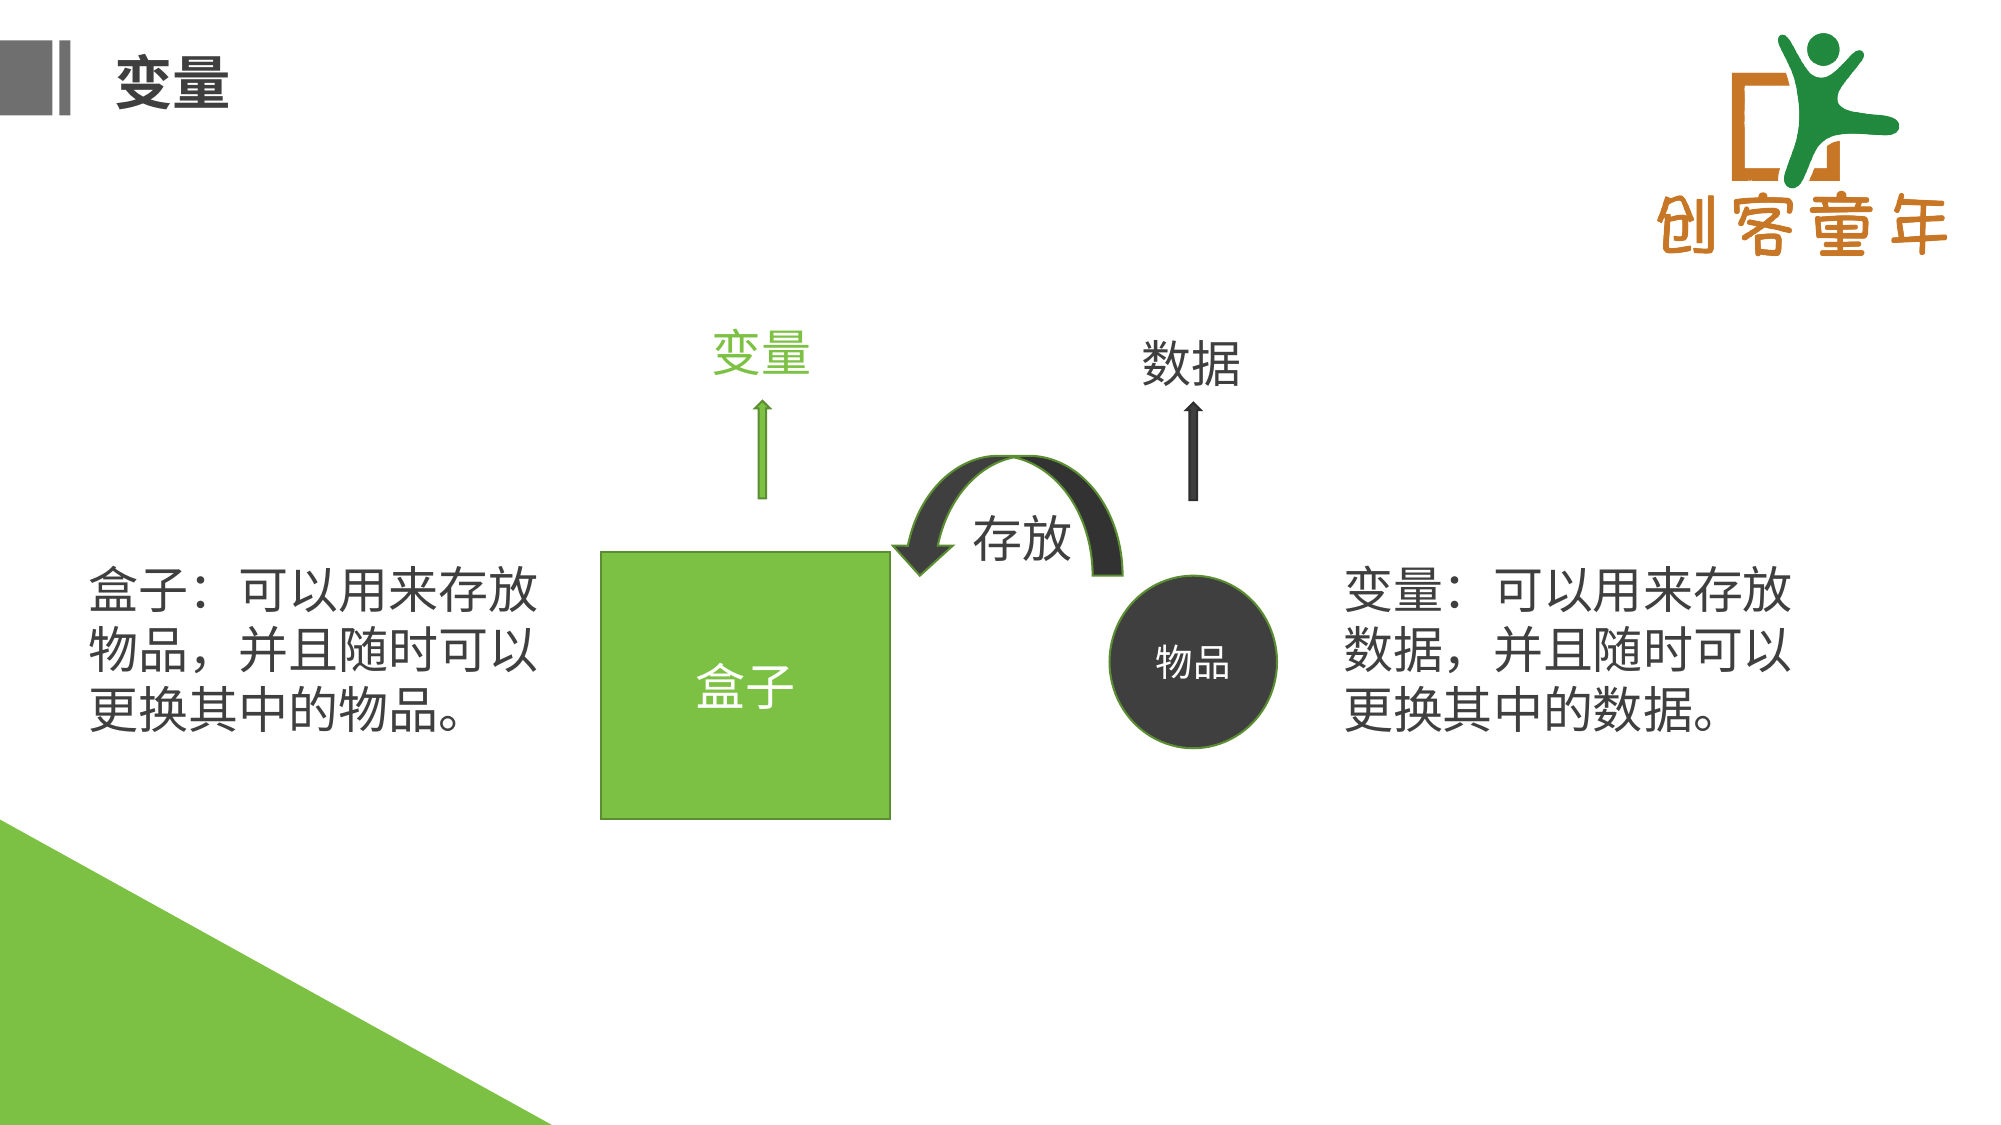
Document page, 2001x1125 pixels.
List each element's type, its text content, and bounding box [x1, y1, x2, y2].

text_box 变量 [99, 39, 246, 124]
text_box [0, 818, 553, 1125]
text_box 盒子：可以用来存放物品，并且随时可以更换其中的物品。 [73, 551, 577, 747]
text_box [890, 454, 1124, 578]
text_box 物品 [1108, 574, 1279, 750]
text_box 存放 [957, 500, 1088, 575]
text_box 数据 [1127, 325, 1260, 400]
text_box 变量：可以用来存放数据，并且随时可以更换其中的数据。 [1328, 551, 1845, 747]
picture [1605, 5, 1999, 275]
text_box 变量 [696, 314, 829, 390]
text_box [1183, 401, 1204, 502]
text_box 盒子 [600, 551, 891, 820]
text_box [752, 399, 773, 500]
